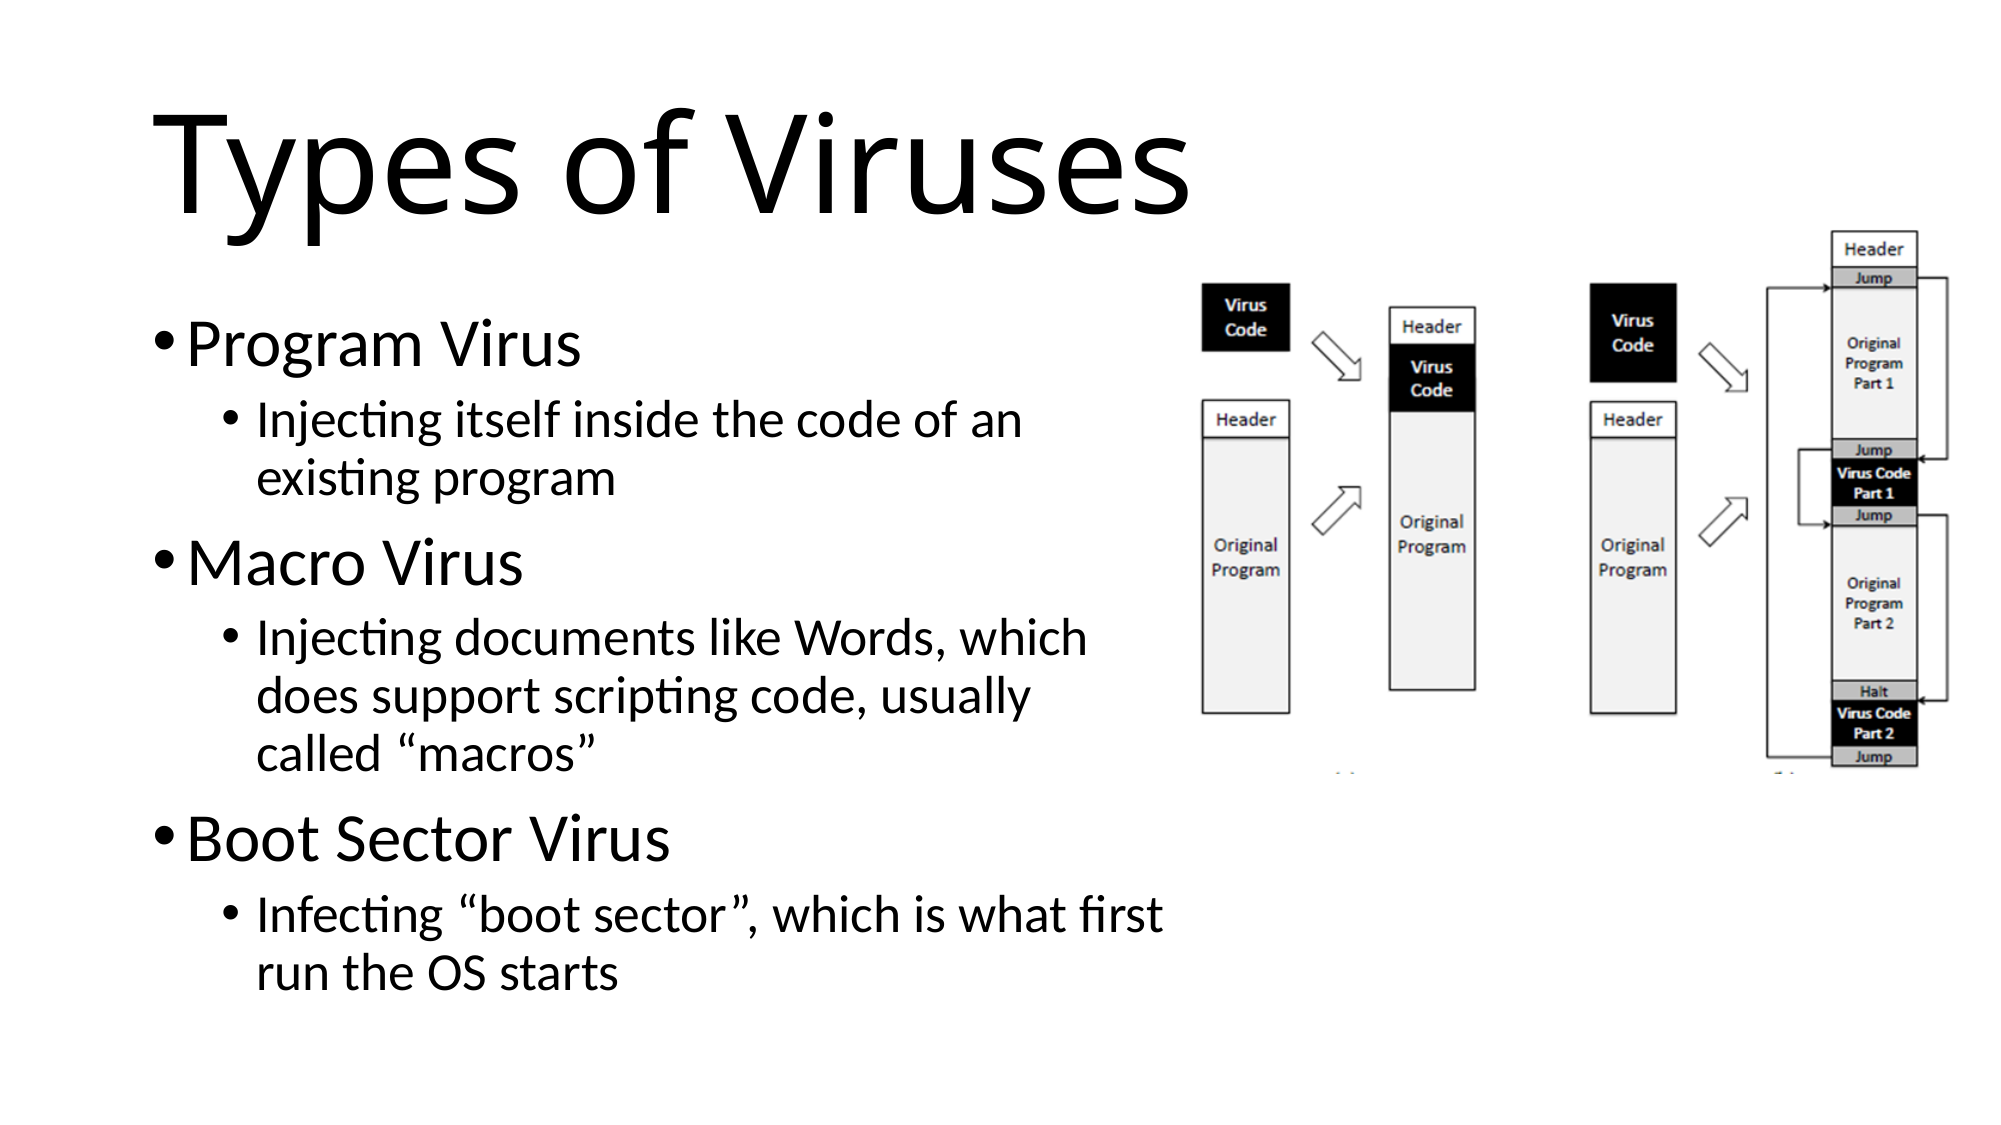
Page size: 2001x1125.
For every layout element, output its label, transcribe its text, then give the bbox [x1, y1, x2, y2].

picture [1183, 223, 1969, 774]
title Types of Viruses [137, 59, 1863, 278]
list Program Virus Injecting itself inside the code of an existing program Macro Virus Injecting documents like Words, which does support scripting code, usually called “macros” Boot Sector Virus Infecting “boot sector”, which is what first run the OS starts [137, 299, 1184, 1014]
